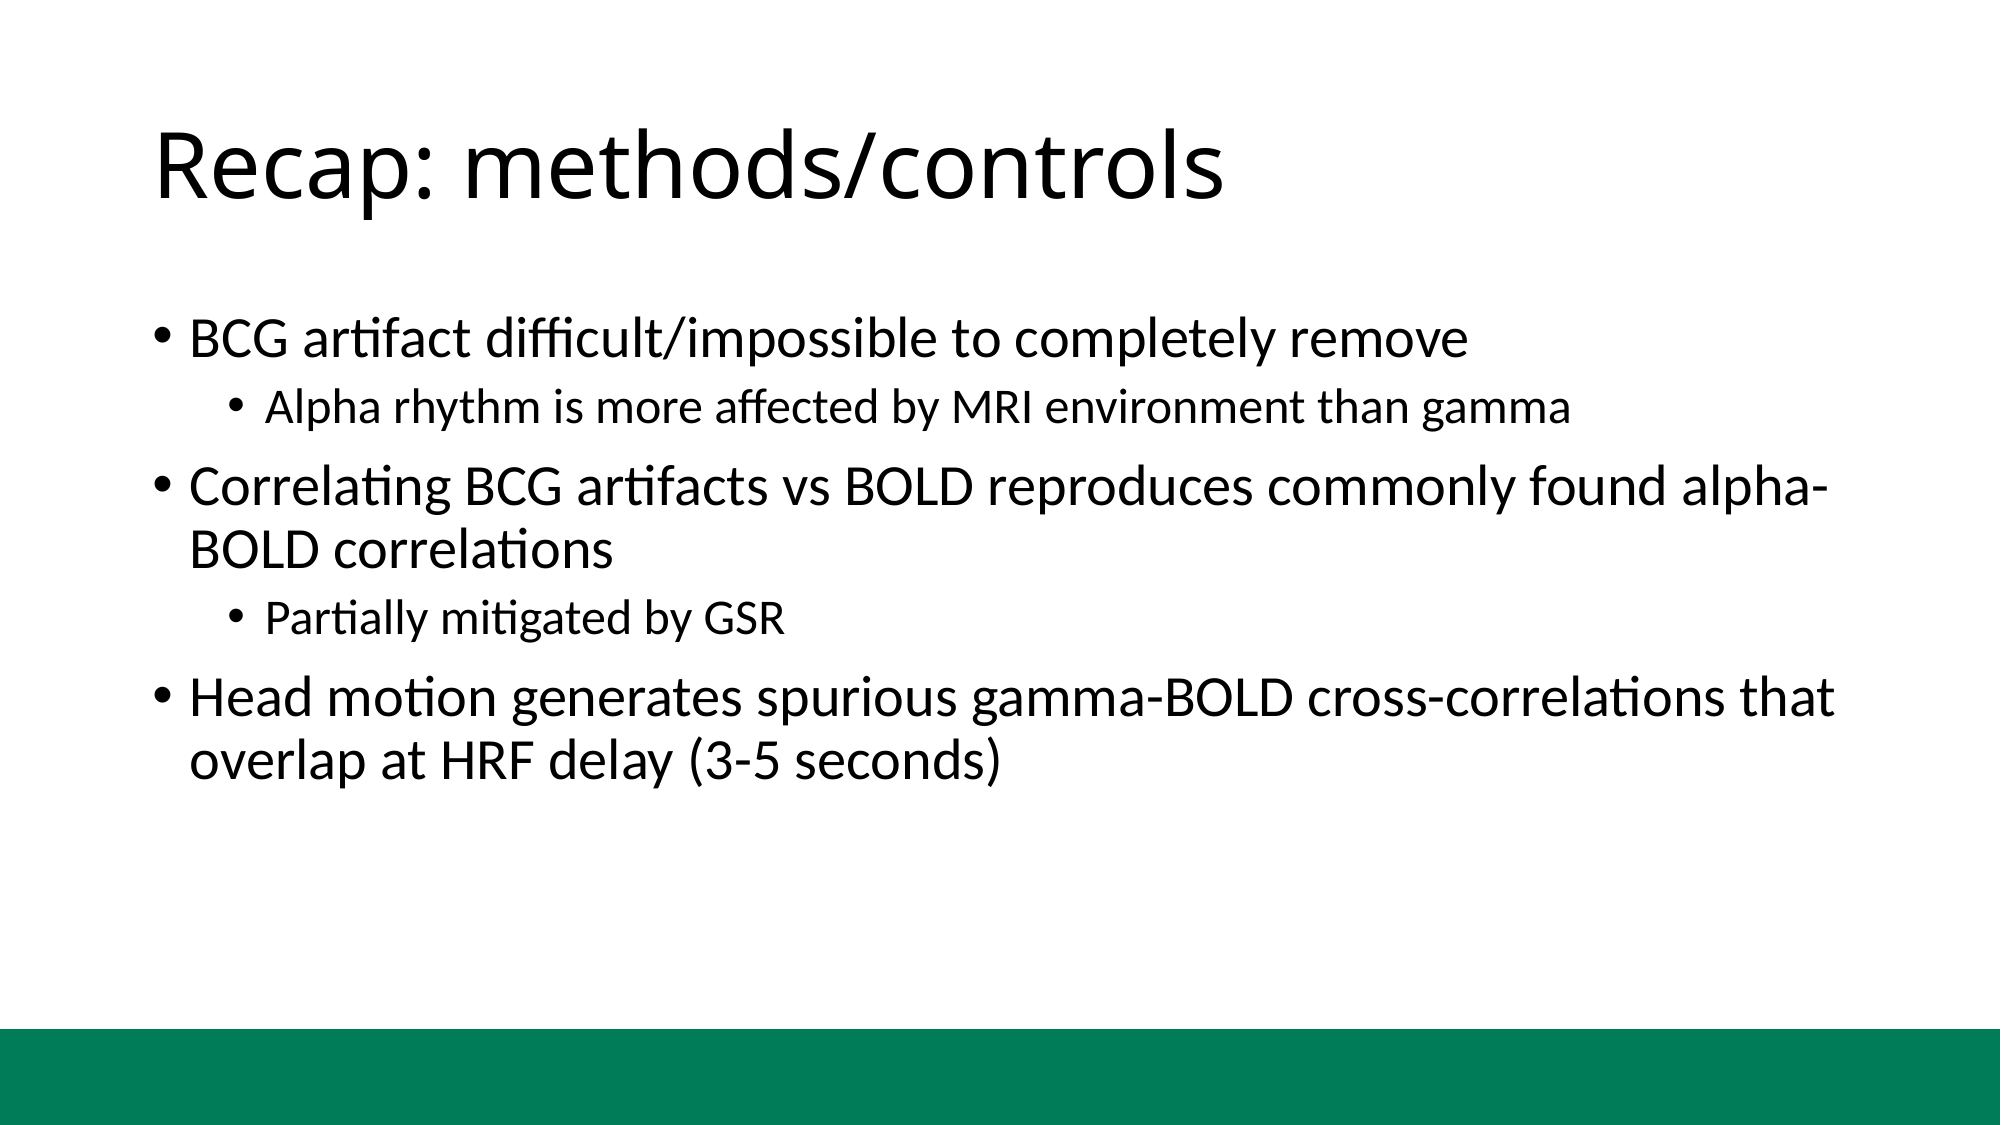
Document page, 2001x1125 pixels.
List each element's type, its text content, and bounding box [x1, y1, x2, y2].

title Recap: methods/controls [137, 59, 1863, 278]
list BCG artifact difficult/impossible to completely remove Alpha rhythm is more affected by MRI environment than gamma Correlating BCG artifacts vs BOLD reproduces commonly found alpha-BOLD correlations Partially mitigated by GSR Head motion generates spurious gamma-BOLD cross-correlations that overlap at HRF delay (3-5 seconds) [137, 299, 1863, 1014]
picture [0, 1029, 2000, 1125]
